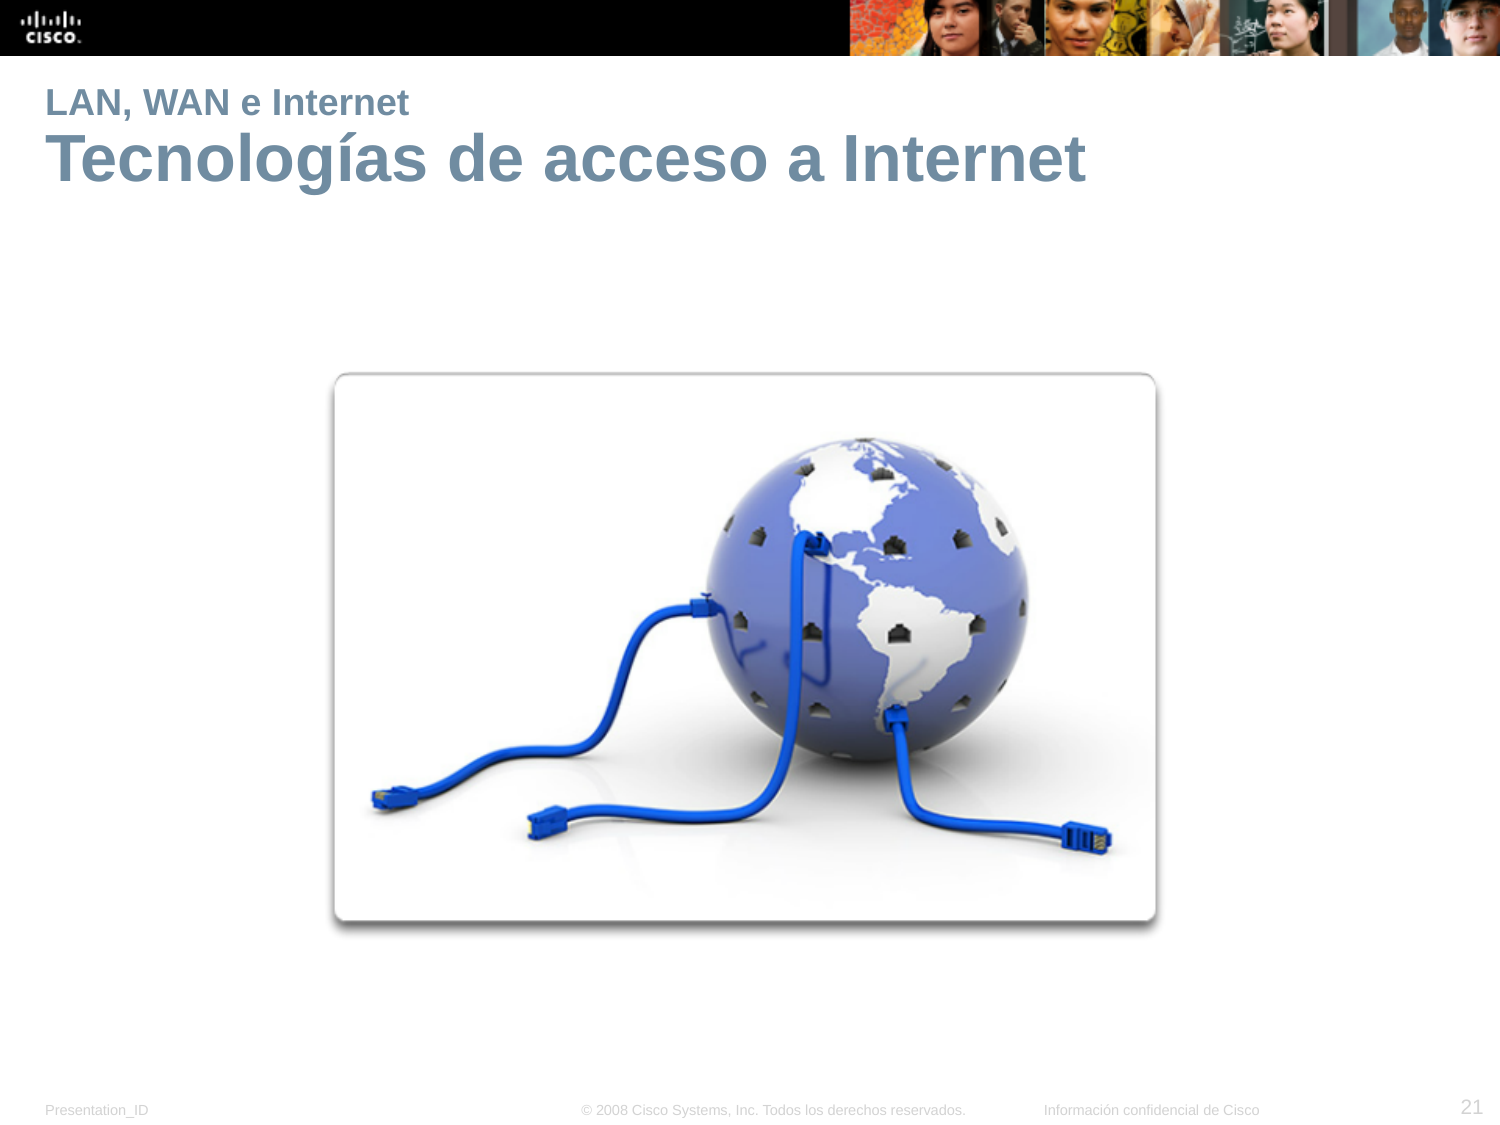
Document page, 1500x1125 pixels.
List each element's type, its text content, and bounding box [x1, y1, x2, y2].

picture [324, 366, 1174, 941]
picture [0, 0, 1500, 56]
title LAN, WAN e Internet Tecnologías de acceso a Internet [31, 64, 1471, 203]
